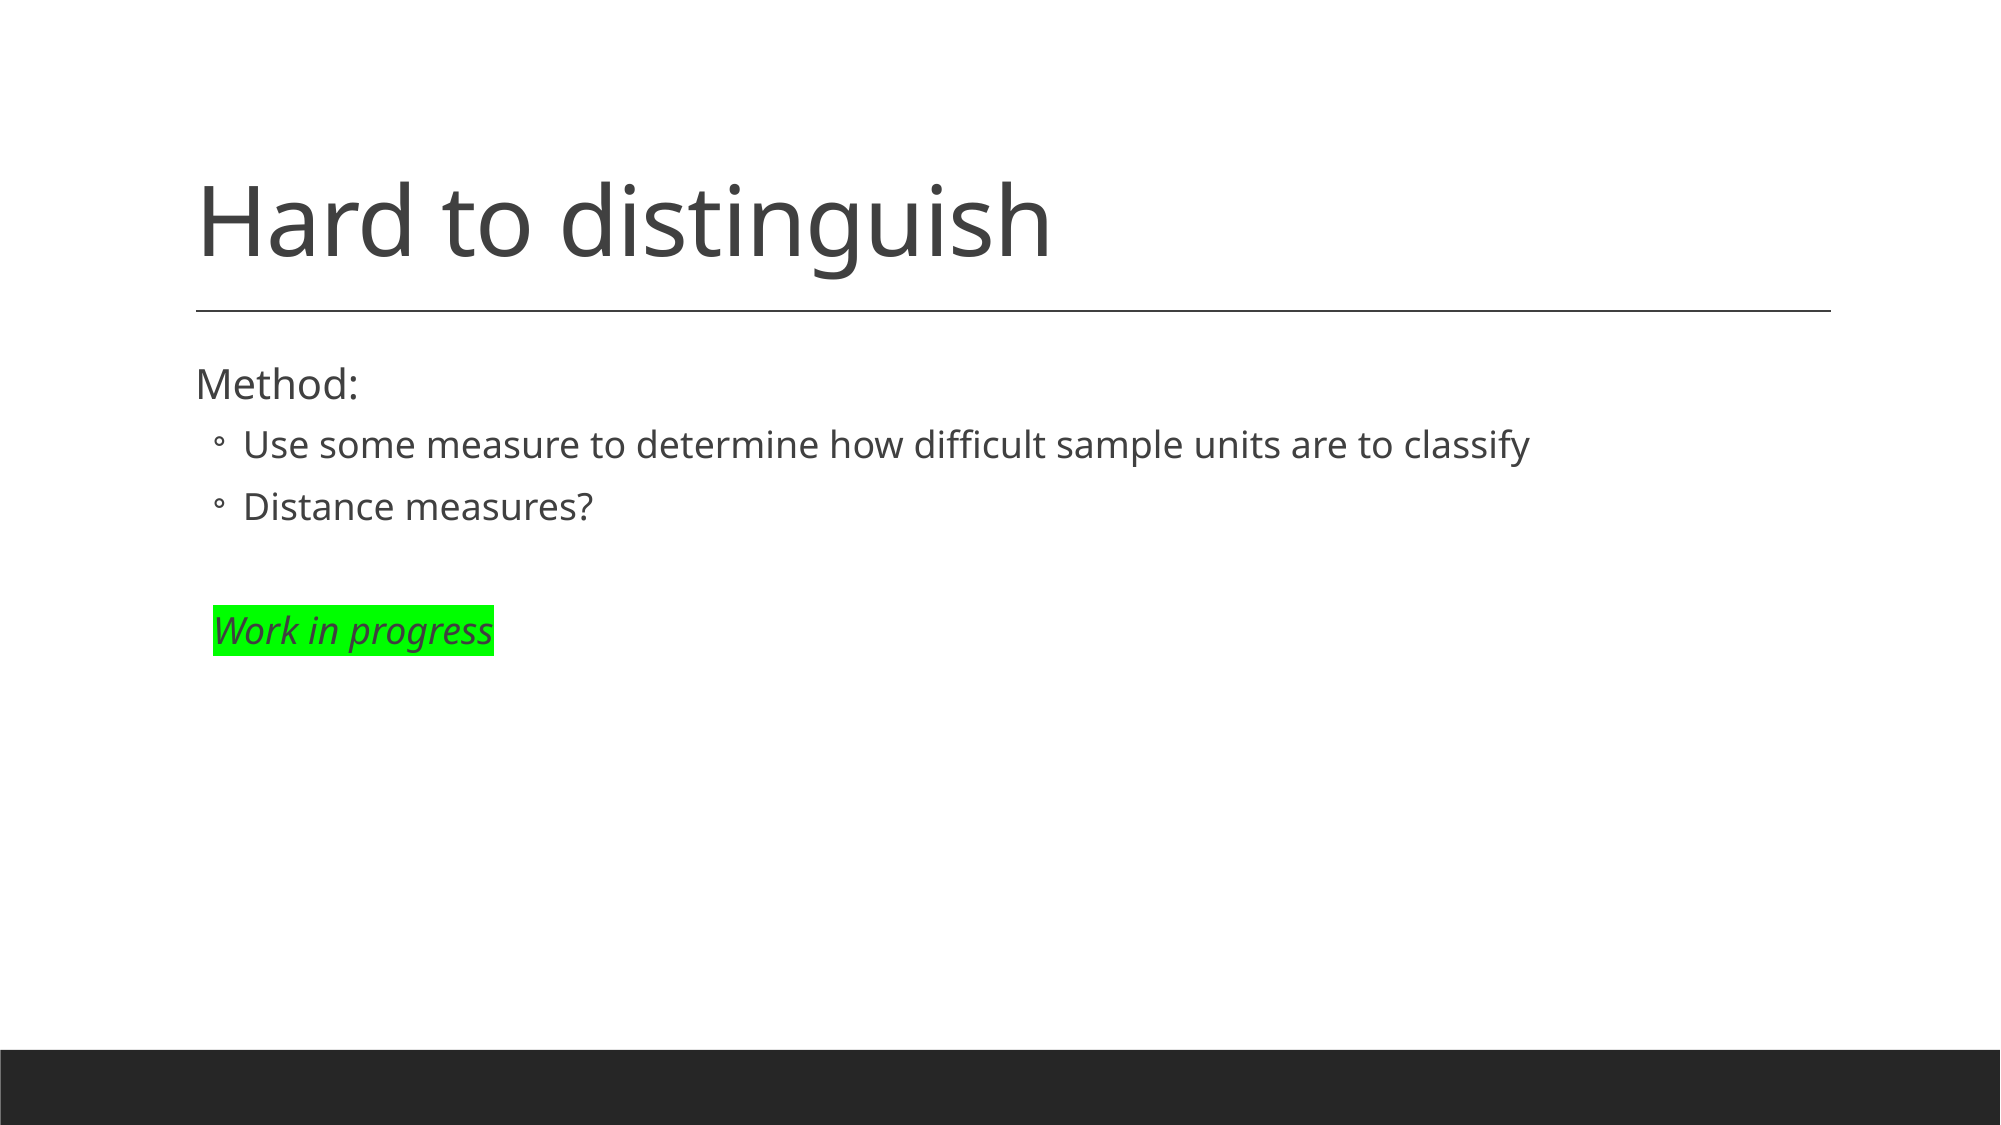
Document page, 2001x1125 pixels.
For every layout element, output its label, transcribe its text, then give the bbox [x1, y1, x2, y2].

list Method: Use some measure to determine how difficult sample units are to classify Distance measures? Work in progress [180, 345, 1830, 963]
title Hard to distinguish [180, 47, 1830, 285]
